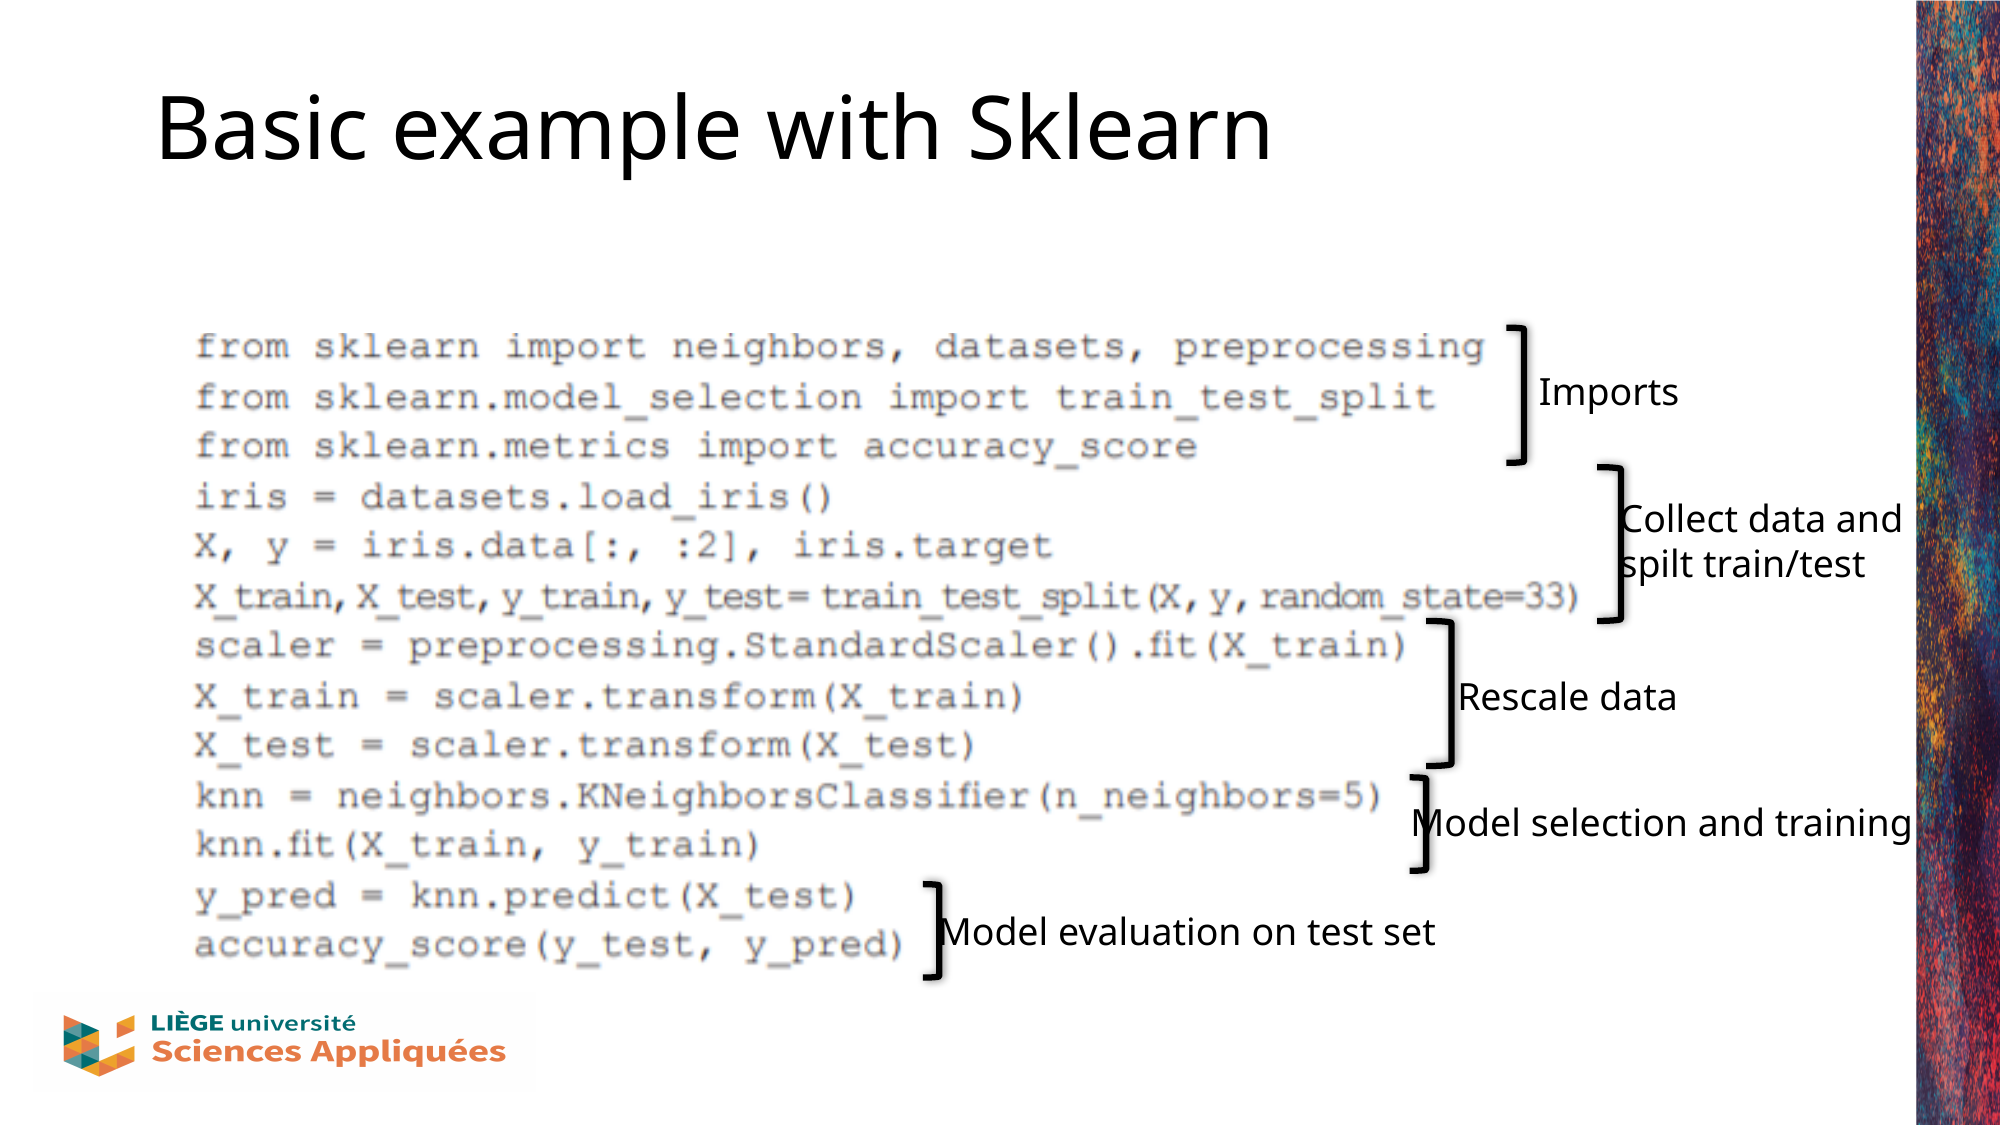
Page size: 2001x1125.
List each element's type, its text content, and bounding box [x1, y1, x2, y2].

text_box Collect data and spilt train/test [1607, 488, 1929, 593]
picture [33, 992, 536, 1092]
text_box Model selection and training [1607, 791, 1929, 852]
text_box Imports [1607, 360, 1695, 421]
text_box [1607, 593, 1625, 624]
text_box Rescale data [1607, 666, 1693, 726]
picture [1917, 1, 2000, 1124]
title Basic example with Sklearn [145, 50, 1854, 199]
text_box [1607, 464, 1625, 488]
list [184, 333, 1598, 978]
